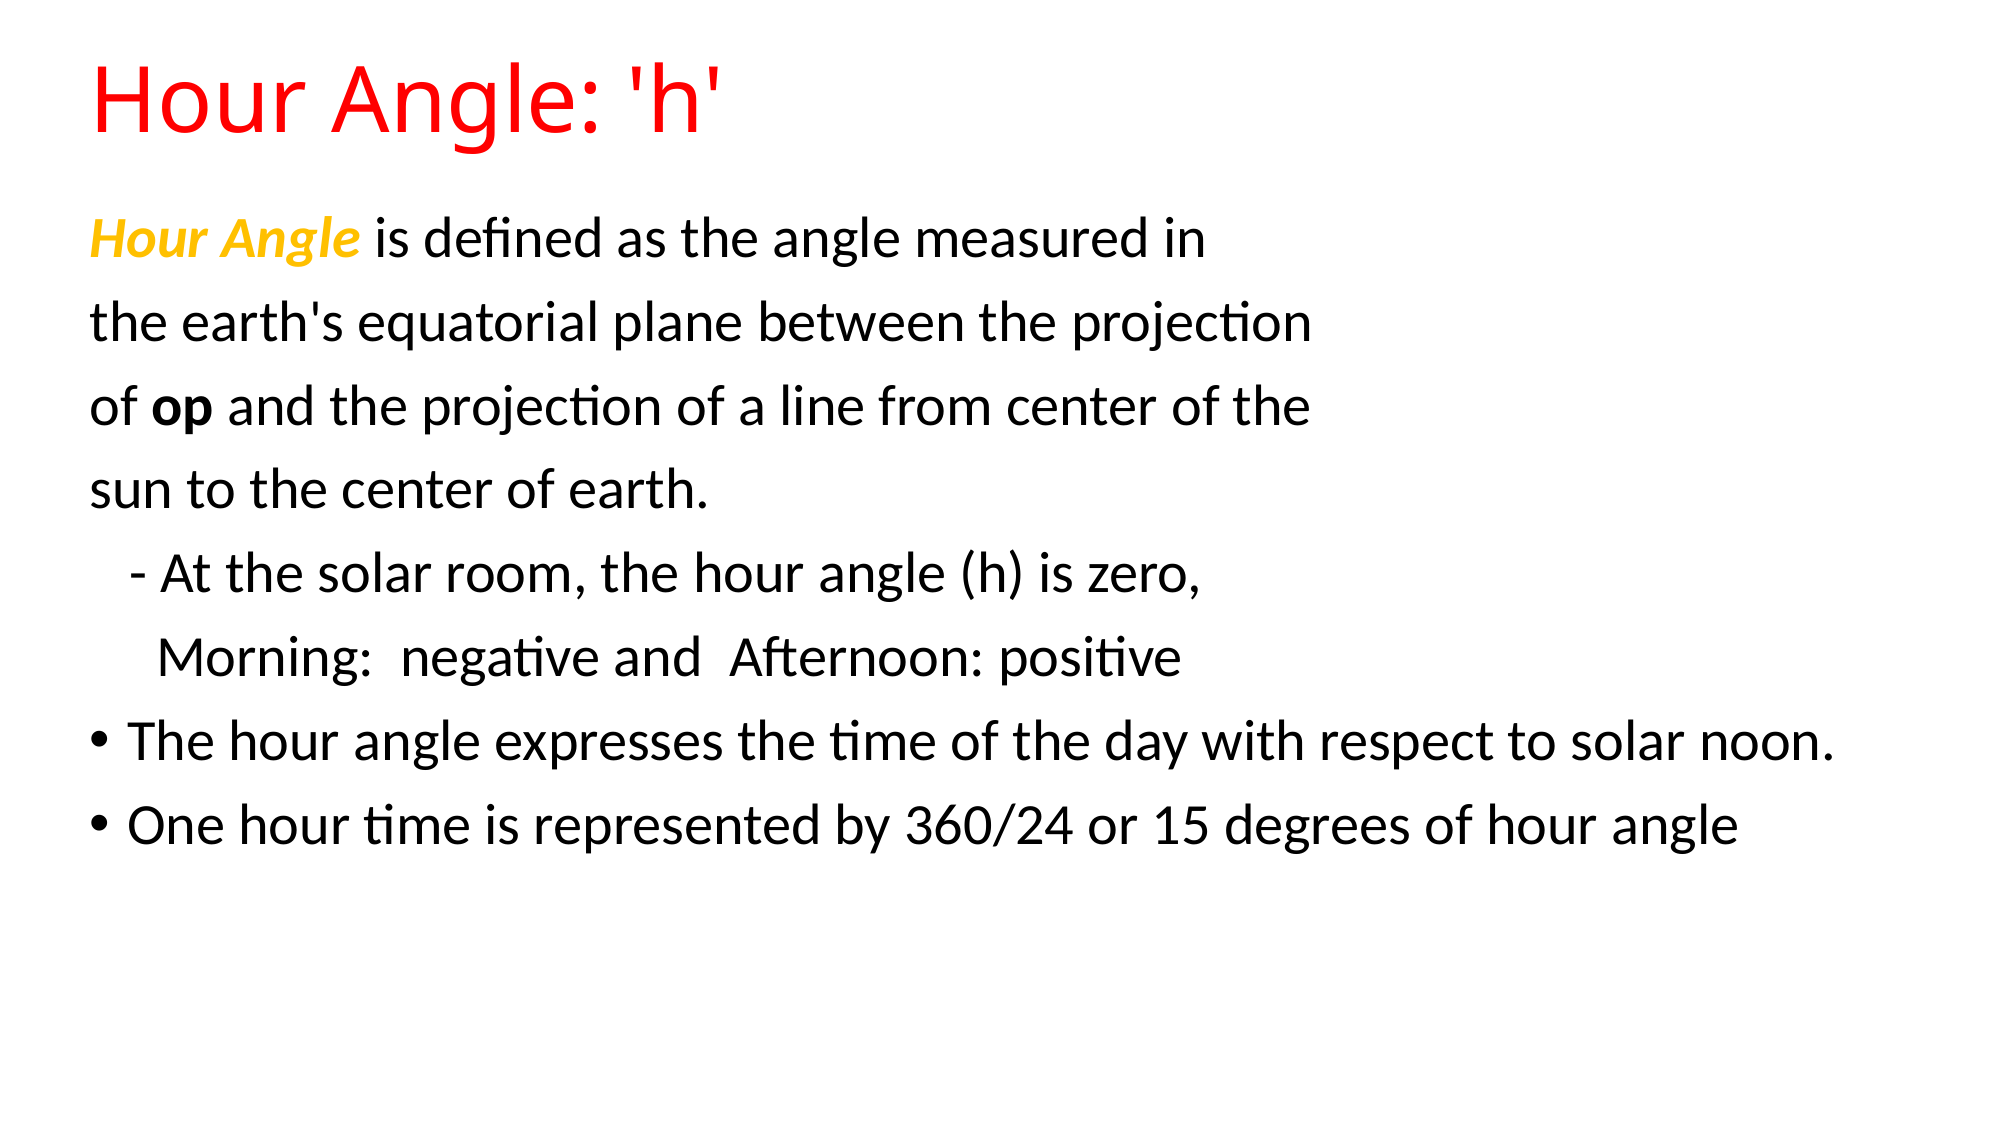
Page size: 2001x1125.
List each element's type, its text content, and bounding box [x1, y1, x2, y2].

text_box Hour Angle: 'h' [75, 45, 2000, 163]
text_box Hour Angle is defined as the angle measured in the earth's equatorial plane between the projection of op and the projection of a line from center of the sun to the center of earth. - At the solar room, the hour angle (h) is zero, Morning: negative and Afternoon: positive The hour angle expresses the time of the day with respect to solar noon. One hour time is represented by 360/24 or 15 degrees of hour angle [75, 199, 2000, 1038]
